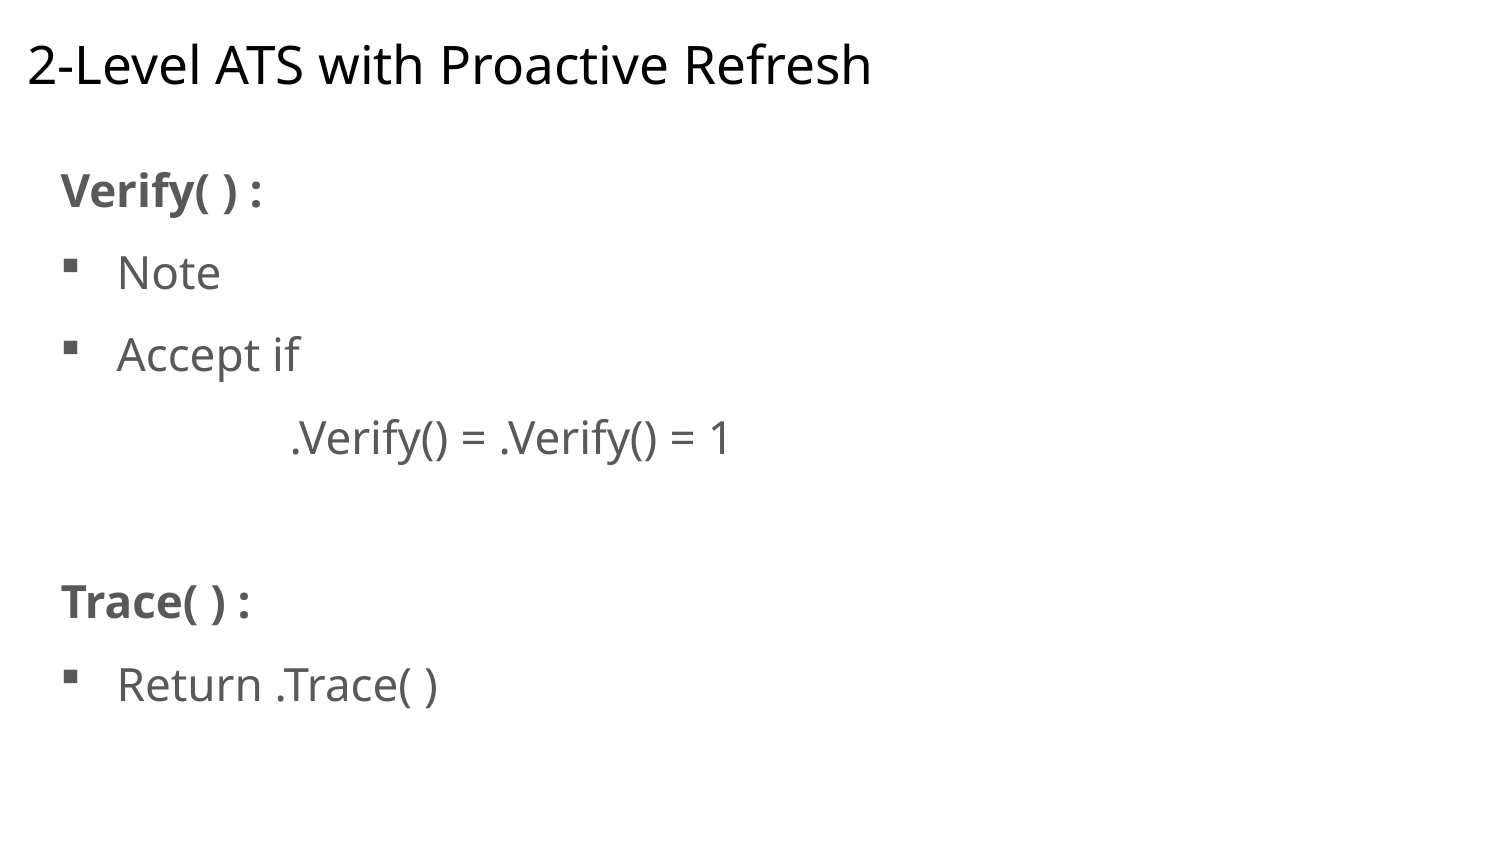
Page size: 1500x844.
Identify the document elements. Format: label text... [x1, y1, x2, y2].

title 2-Level ATS with Proactive Refresh [12, 16, 1411, 111]
